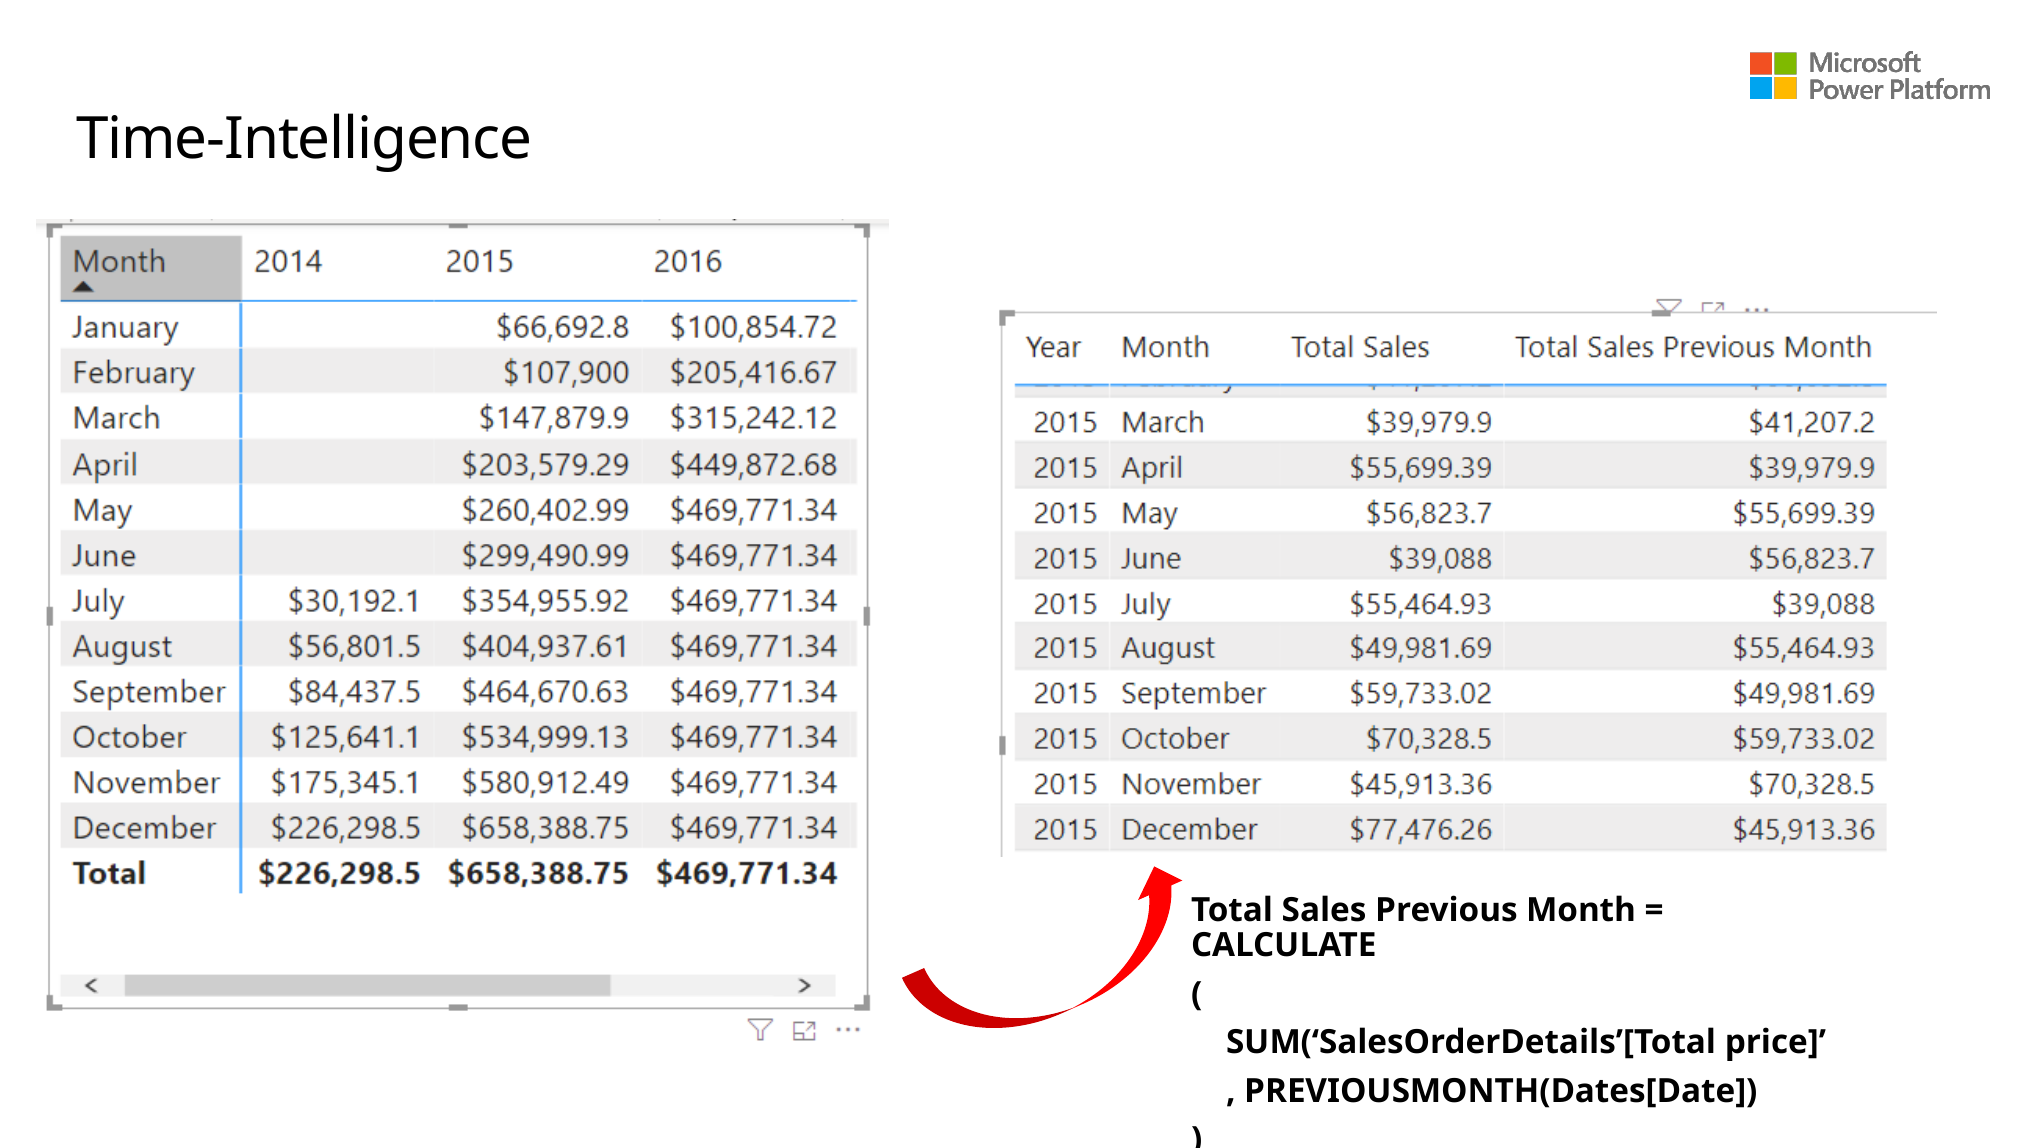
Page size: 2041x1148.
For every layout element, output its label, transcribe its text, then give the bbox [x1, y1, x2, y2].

picture [36, 219, 889, 1072]
picture [998, 290, 1937, 857]
text_box [901, 865, 1184, 1029]
picture [1704, 6, 2037, 145]
text_box Total Sales Previous Month = CALCULATE ( SUM(‘SalesOrderDetails’[Total price]’ , PREVIOUSMONTH(Dates[Date]) ) [1191, 892, 1851, 1148]
title Time-Intelligence [76, 103, 1969, 172]
